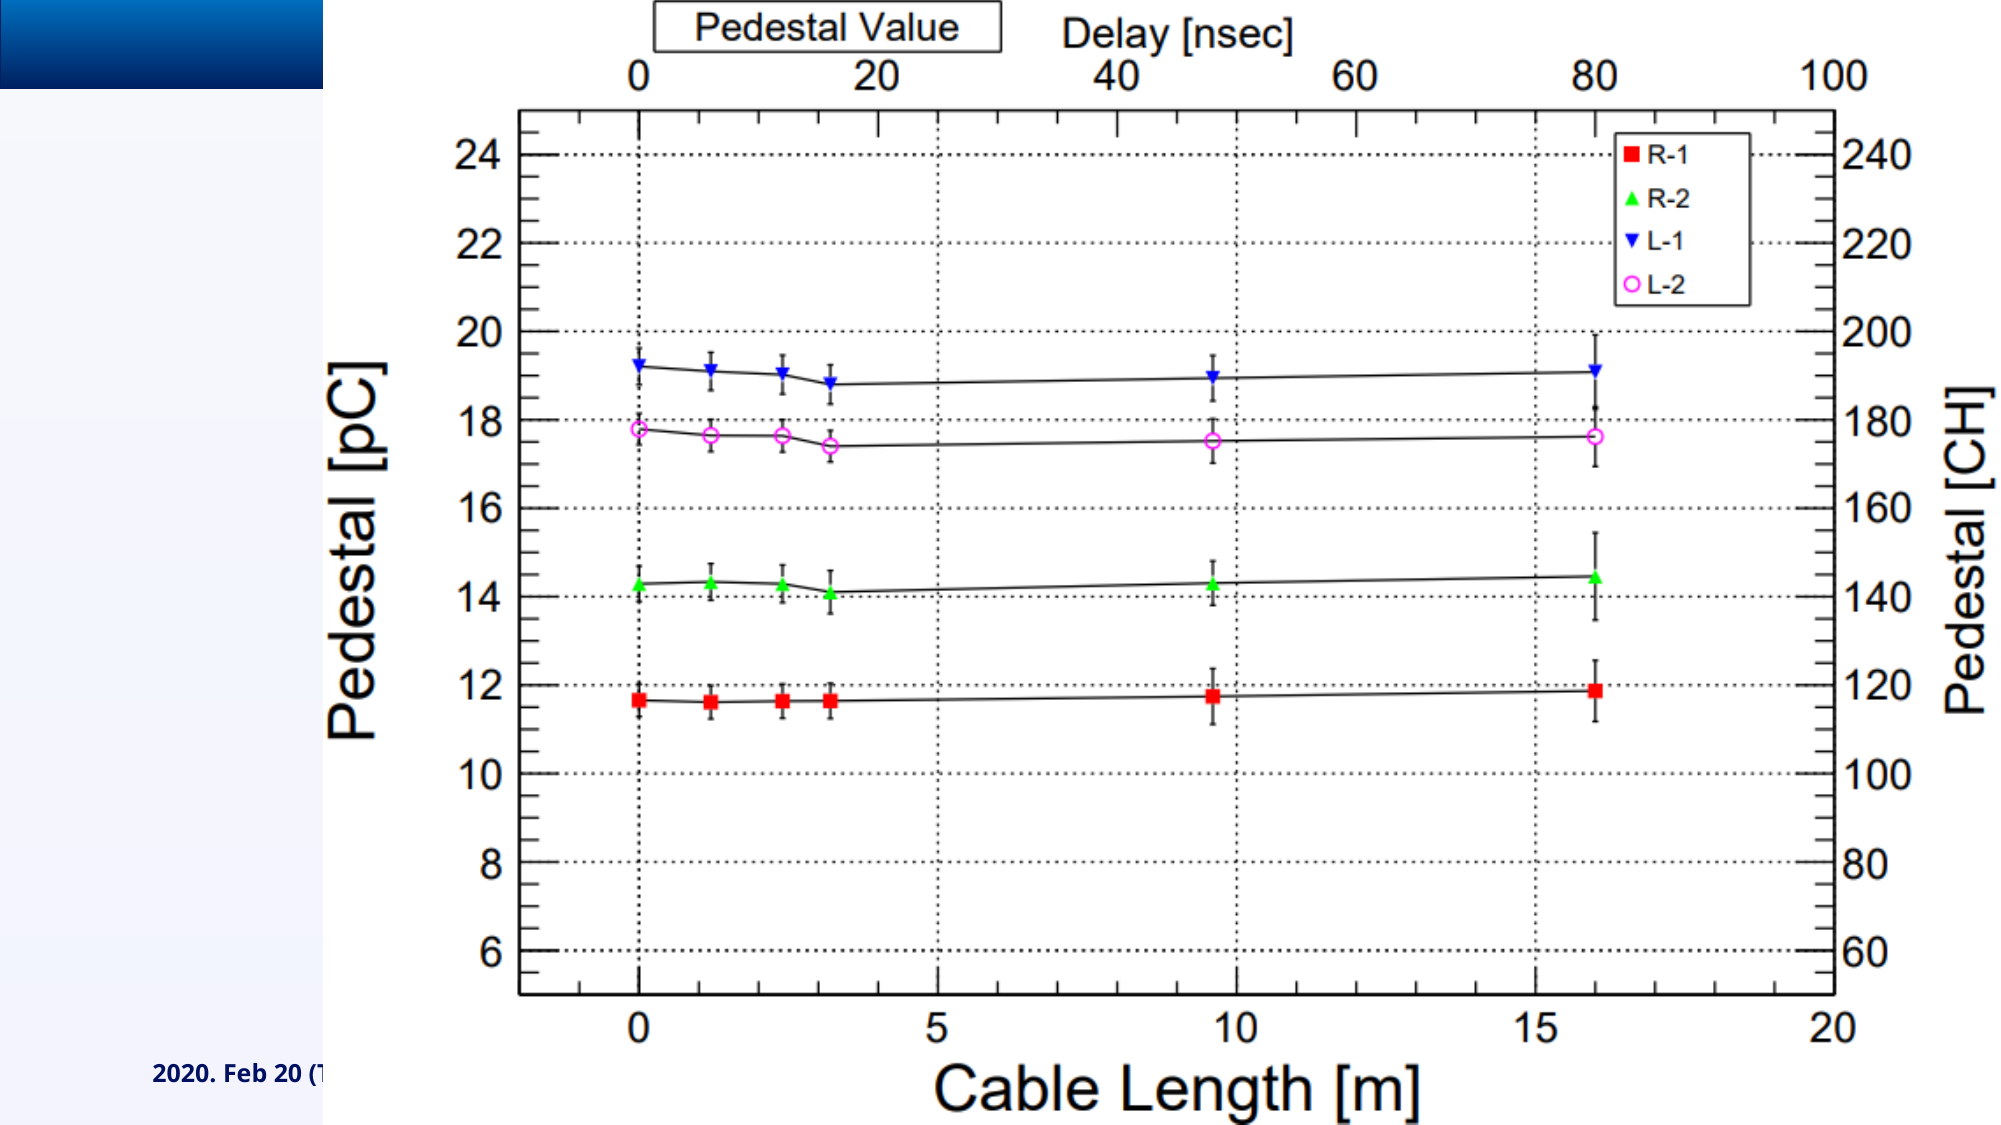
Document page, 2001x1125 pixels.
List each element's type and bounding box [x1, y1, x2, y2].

picture [323, 0, 2000, 1125]
slide_number [137, 1042, 323, 1103]
